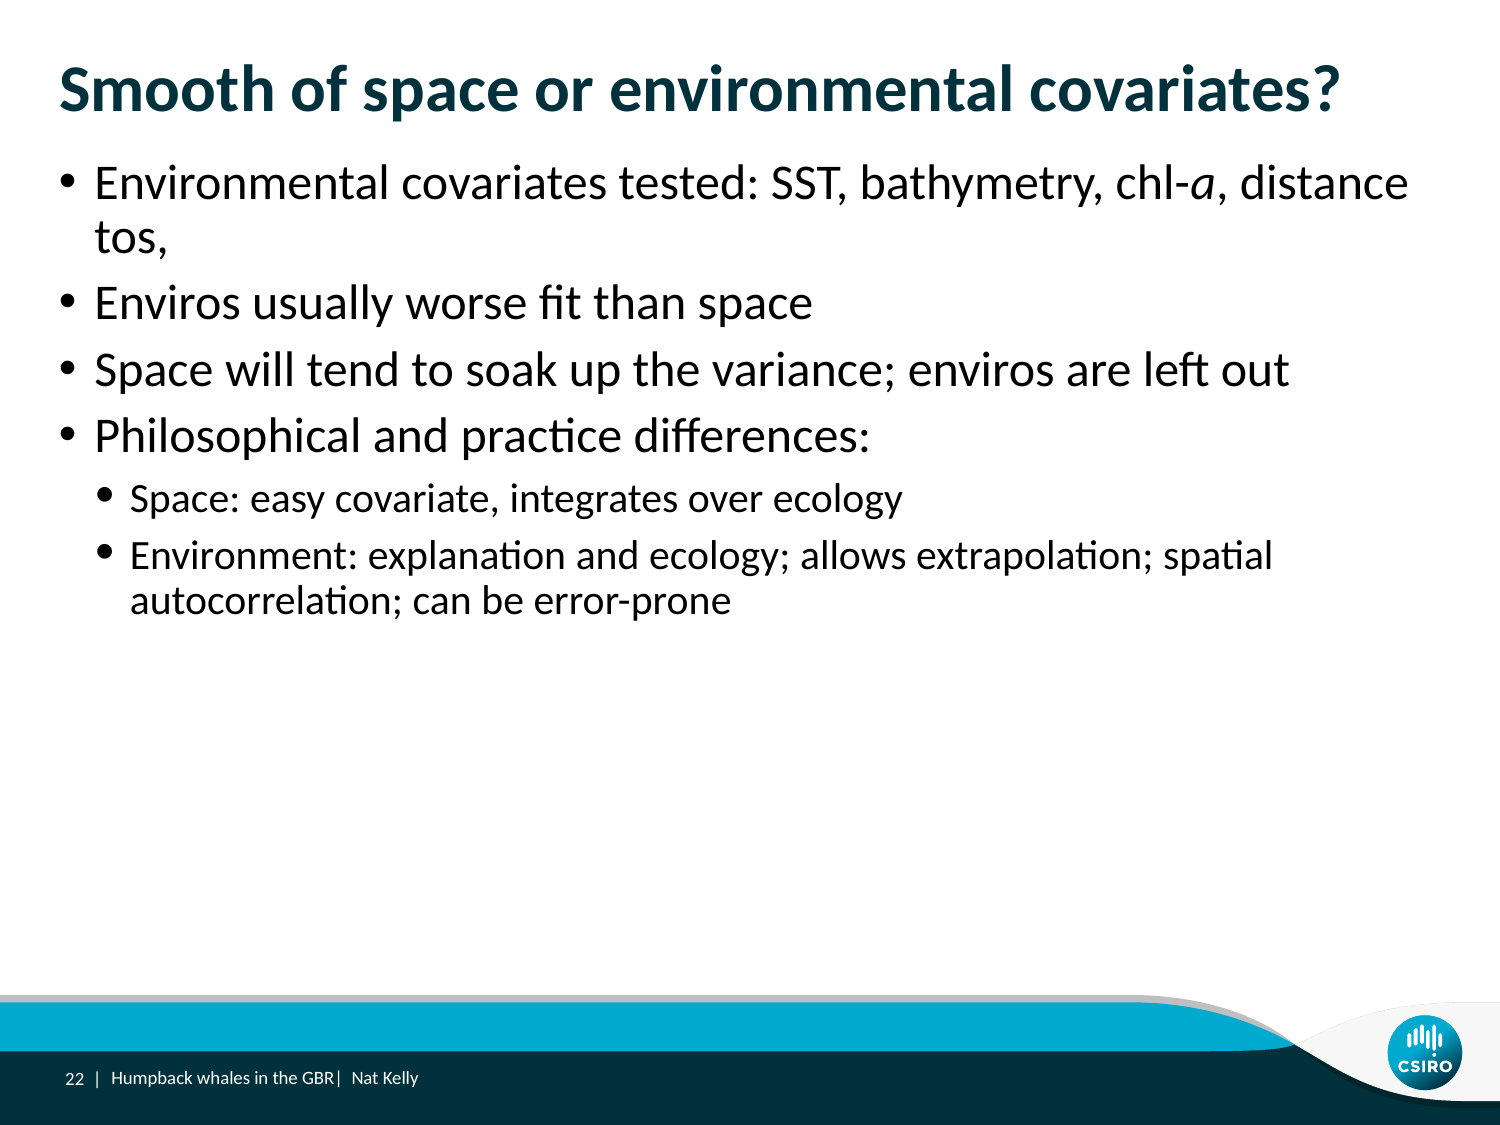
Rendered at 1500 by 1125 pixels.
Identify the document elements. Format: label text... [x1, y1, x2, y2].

list Environmental covariates tested: SST, bathymetry, chl-a, distance tos, Enviros usually worse fit than space Space will tend to soak up the variance; enviros are left out Philosophical and practice differences: Space: easy covariate, integrates over ecology Environment: explanation and ecology; allows extrapolation; spatial autocorrelation; can be error-prone [58, 156, 1447, 719]
footer Humpback whales in the GBR| Nat Kelly [111, 1067, 1110, 1088]
slide_number 22 | [54, 1067, 102, 1088]
list Smooth of space or environmental covariates? [59, 44, 1447, 156]
